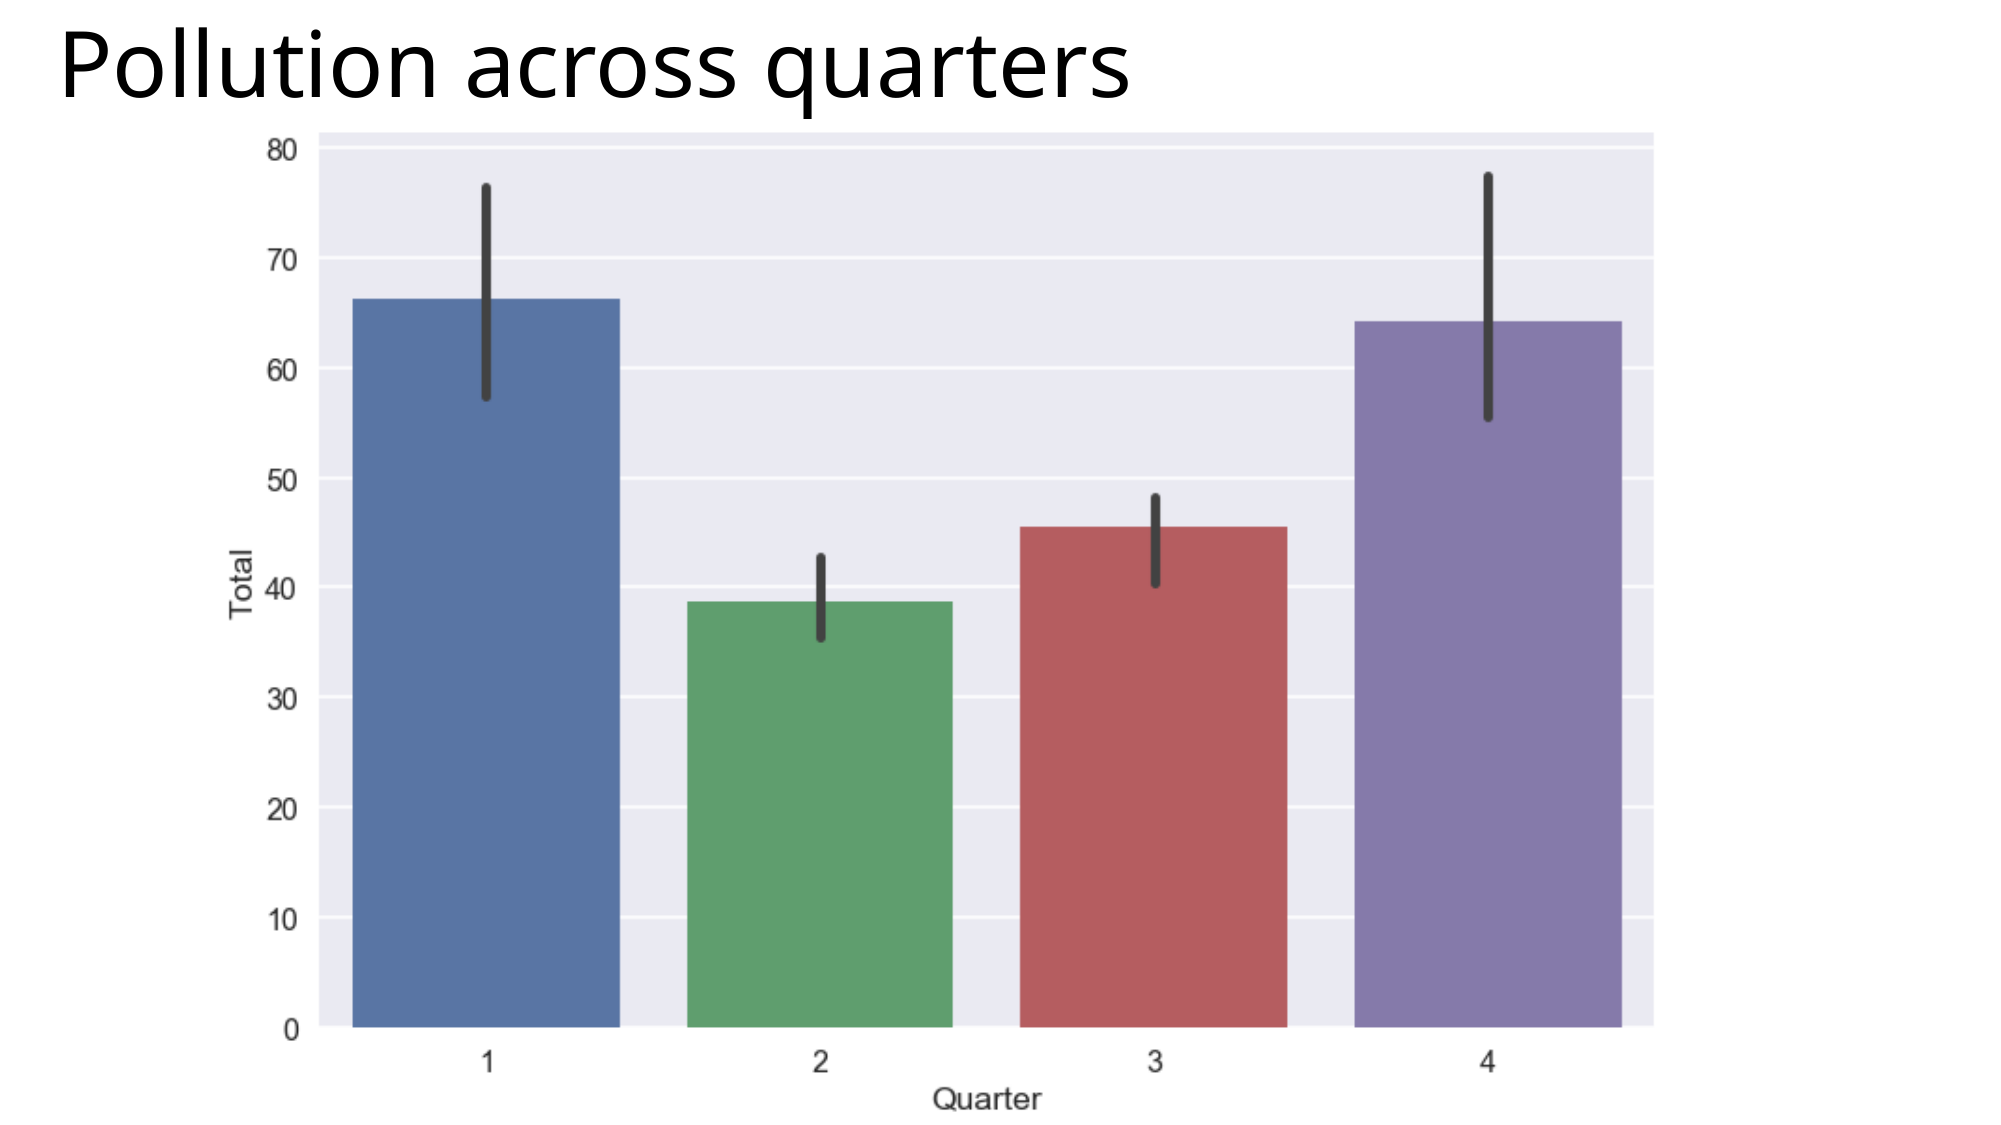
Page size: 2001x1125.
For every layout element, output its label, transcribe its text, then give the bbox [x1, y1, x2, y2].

title Pollution across quarters [42, 0, 1768, 136]
picture [211, 118, 1671, 1125]
